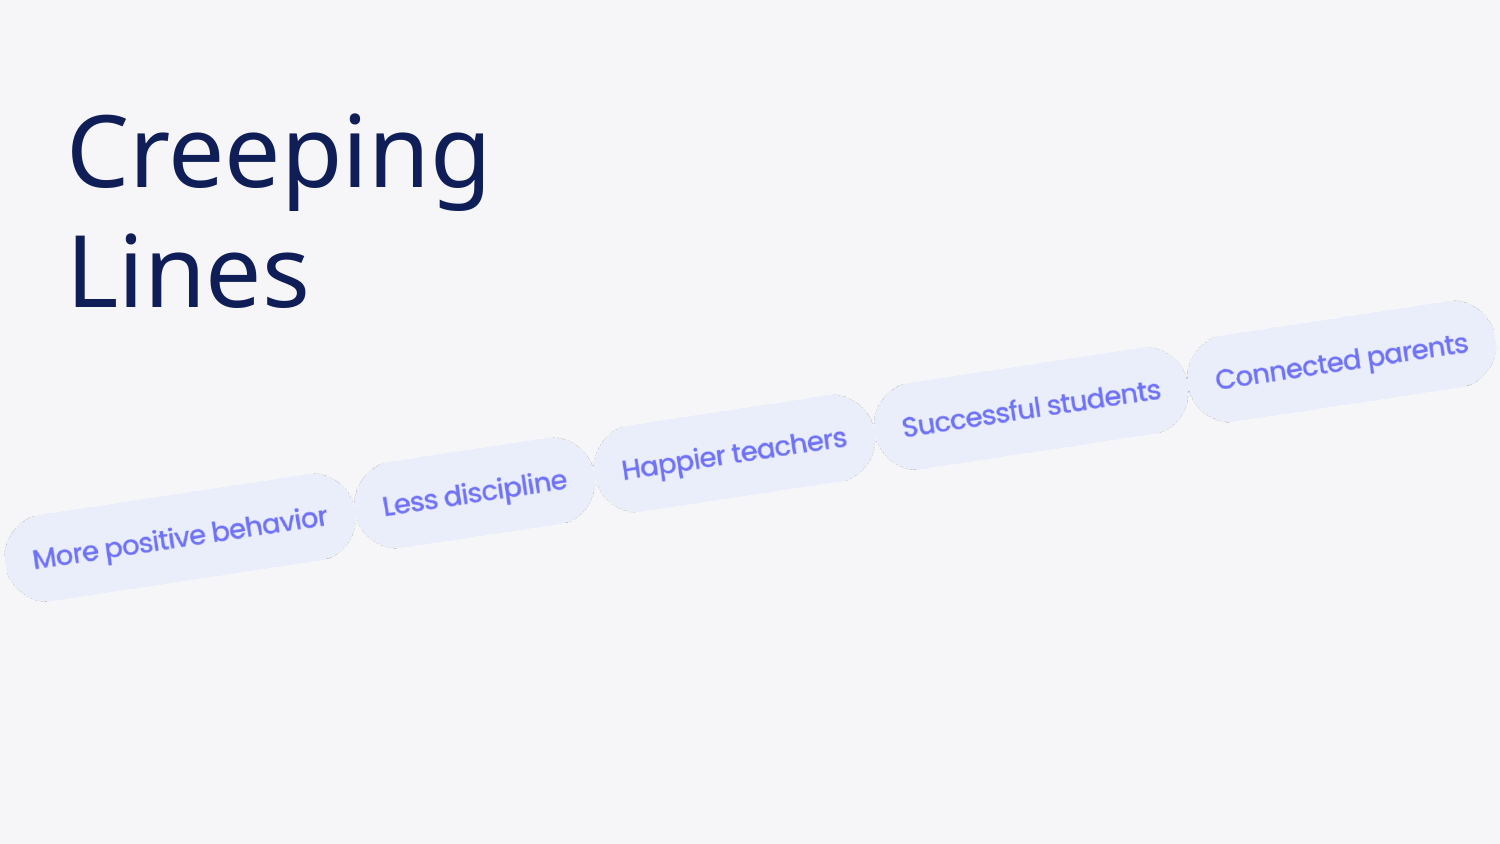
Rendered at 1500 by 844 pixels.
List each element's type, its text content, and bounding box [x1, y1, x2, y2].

title Creeping Lines [51, 72, 750, 236]
picture [0, 295, 1500, 606]
